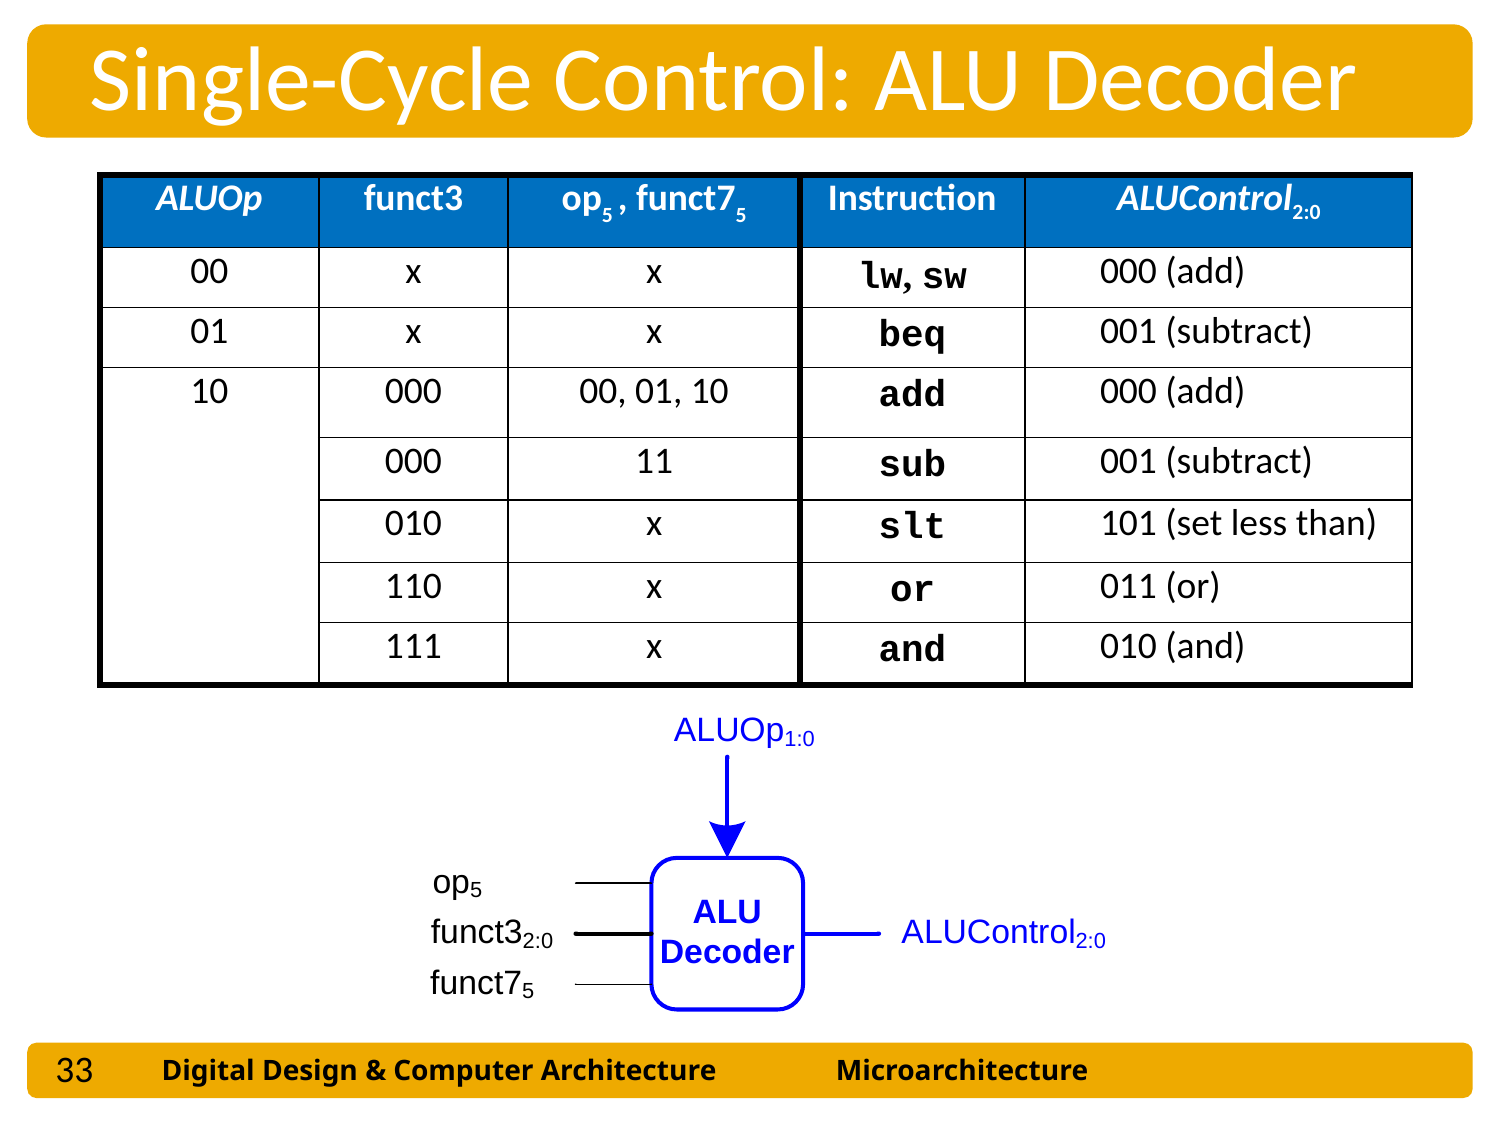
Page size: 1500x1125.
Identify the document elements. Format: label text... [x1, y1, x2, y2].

table_cell 001 (subtract) [1026, 436, 1411, 496]
table_cell 10 [103, 366, 318, 677]
table_cell x [509, 248, 797, 306]
table_cell 111 [320, 618, 507, 677]
table_header ALUOp [103, 178, 318, 247]
table_cell 010 [320, 498, 507, 559]
table_cell 11 [509, 436, 797, 496]
table_cell 000 (add) [1026, 366, 1411, 434]
table_cell lw, sw [803, 248, 1024, 306]
table_cell 00 [103, 248, 318, 306]
table_cell sub [803, 436, 1024, 496]
table_header Instruction [803, 178, 1024, 247]
table_cell x [509, 618, 797, 677]
slide_number 33 [40, 1037, 164, 1096]
table_header op5 , funct75 [509, 178, 797, 247]
table_cell 011 (or) [1026, 561, 1411, 616]
table_cell add [803, 366, 1024, 434]
table_cell 110 [320, 561, 507, 616]
text_box Single-Cycle Control: ALU Decoder [75, 11, 1450, 136]
table_cell 000 (add) [1026, 248, 1411, 306]
table_cell 101 (set less than) [1026, 498, 1411, 559]
table_cell 010 (and) [1026, 618, 1411, 677]
table_cell x [509, 561, 797, 616]
table_cell or [803, 561, 1024, 616]
table_cell 01 [103, 308, 318, 364]
table_cell slt [803, 498, 1024, 559]
table_header funct3 [320, 178, 507, 247]
table_cell x [509, 308, 797, 364]
table_cell x [320, 308, 507, 364]
table_cell 001 (subtract) [1026, 308, 1411, 364]
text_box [423, 699, 1113, 1019]
table_cell x [320, 248, 507, 306]
table_cell 000 [320, 436, 507, 496]
table_cell 000 [320, 366, 507, 434]
table_cell and [803, 618, 1024, 677]
table_header ALUControl2:0 [1026, 178, 1411, 247]
table_cell beq [803, 308, 1024, 364]
table_cell 00, 01, 10 [509, 366, 797, 434]
table_cell x [509, 498, 797, 559]
